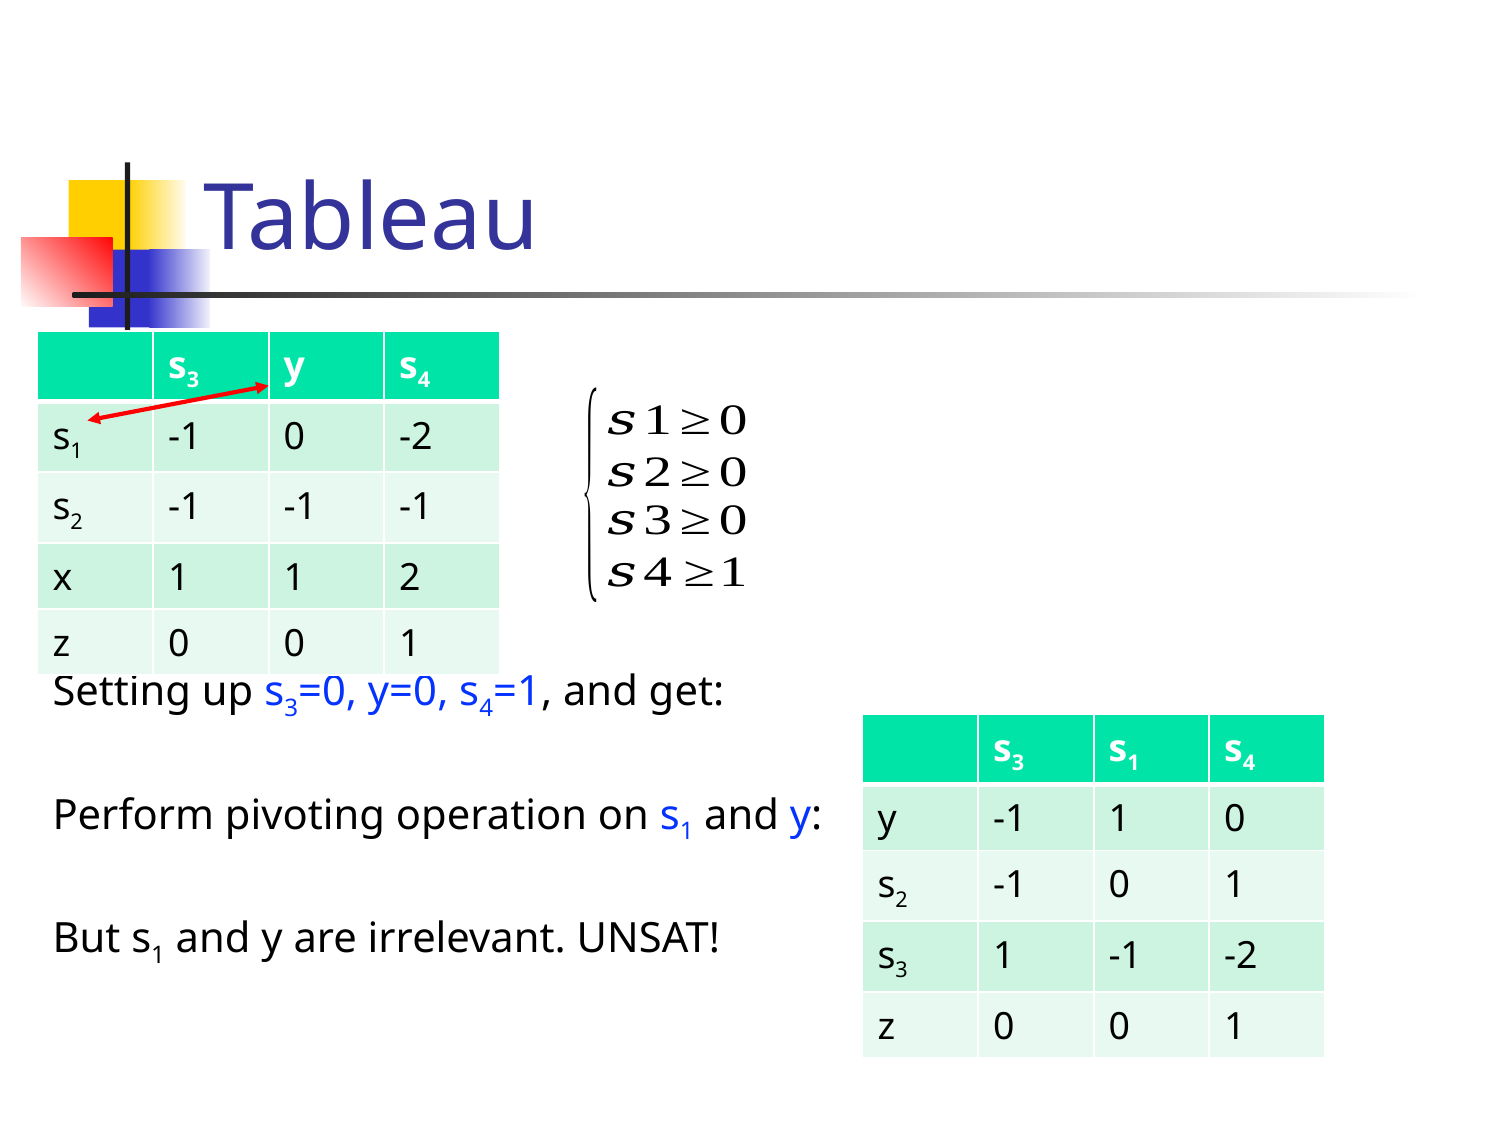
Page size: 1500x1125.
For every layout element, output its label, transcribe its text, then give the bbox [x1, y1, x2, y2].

table_cell -1 [979, 787, 1093, 850]
table_cell y [863, 787, 977, 850]
table_cell 1 [1210, 851, 1324, 920]
table_header s1 [1095, 715, 1208, 782]
table_cell 0 [154, 610, 268, 674]
table_cell s3 [863, 922, 977, 991]
table_cell 1 [154, 544, 268, 608]
table_header s4 [385, 332, 499, 399]
table_cell 0 [270, 610, 383, 674]
table_header [38, 332, 152, 399]
table_cell s2 [38, 473, 152, 542]
table_cell -2 [385, 404, 499, 471]
table_header s4 [1210, 715, 1324, 782]
table_cell 2 [385, 544, 499, 608]
table_cell -1 [270, 473, 383, 542]
title Tableau [188, 35, 1468, 275]
table_header s3 [979, 715, 1093, 782]
table_cell -1 [385, 473, 499, 542]
table_cell s1 [38, 404, 152, 471]
table_cell z [38, 610, 152, 674]
table_cell 0 [270, 404, 383, 471]
table_cell 1 [1095, 787, 1208, 850]
table_cell 1 [270, 544, 383, 608]
table_cell -1 [154, 473, 268, 542]
table_cell -1 [979, 851, 1093, 920]
table_cell 0 [1210, 787, 1324, 850]
table_cell -1 [1095, 922, 1208, 991]
table_cell -1 [154, 428, 268, 471]
table_cell 0 [1095, 851, 1208, 920]
table_header [863, 715, 977, 782]
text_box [87, 385, 269, 421]
table_cell 1 [385, 610, 499, 674]
table_cell -2 [1210, 922, 1324, 991]
table_header y [270, 332, 383, 399]
table_cell x [38, 544, 152, 608]
table_cell 1 [979, 922, 1093, 991]
table_cell 0 [1095, 993, 1208, 1057]
table_header s3 [154, 332, 268, 384]
table_cell 1 [1210, 993, 1324, 1057]
table_cell s2 [863, 851, 977, 920]
table_cell 0 [979, 993, 1093, 1057]
table_cell z [863, 993, 977, 1057]
